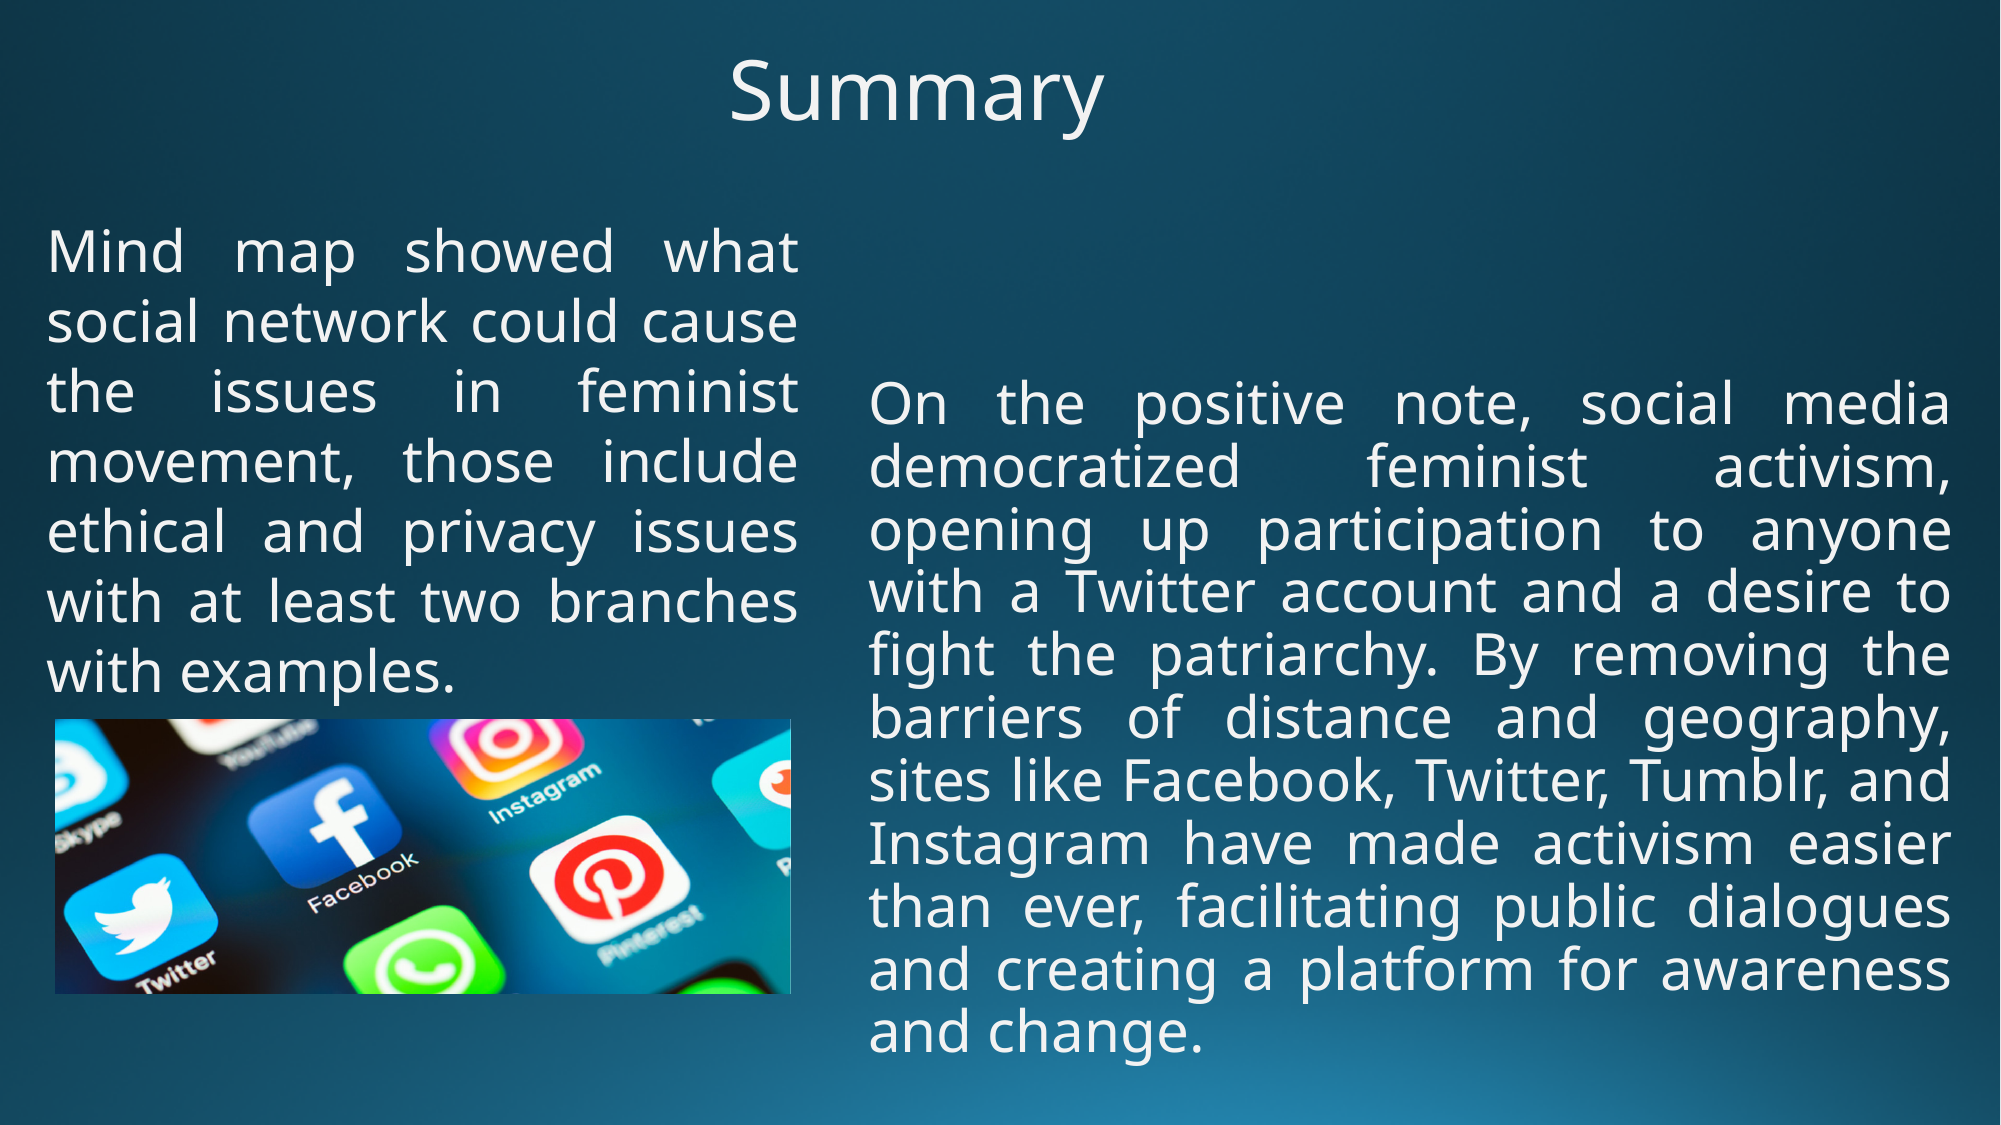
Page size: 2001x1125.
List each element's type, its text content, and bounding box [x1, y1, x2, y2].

text_box Mind map showed what social network could cause the issues in feminist movement, those include ethical and privacy issues with at least two branches with examples. [32, 206, 815, 757]
title Summary [631, 0, 1202, 196]
list On the positive note, social media democratized feminist activism, opening up participation to anyone with a Twitter account and a desire to fight the patriarchy. By removing the barriers of distance and geography, sites like Facebook, Twitter, Tumblr, and Instagram have made activism easier than ever, facilitating public dialogues and creating a platform for awareness and change. [853, 232, 1968, 1125]
picture [0, 0, 2001, 1125]
